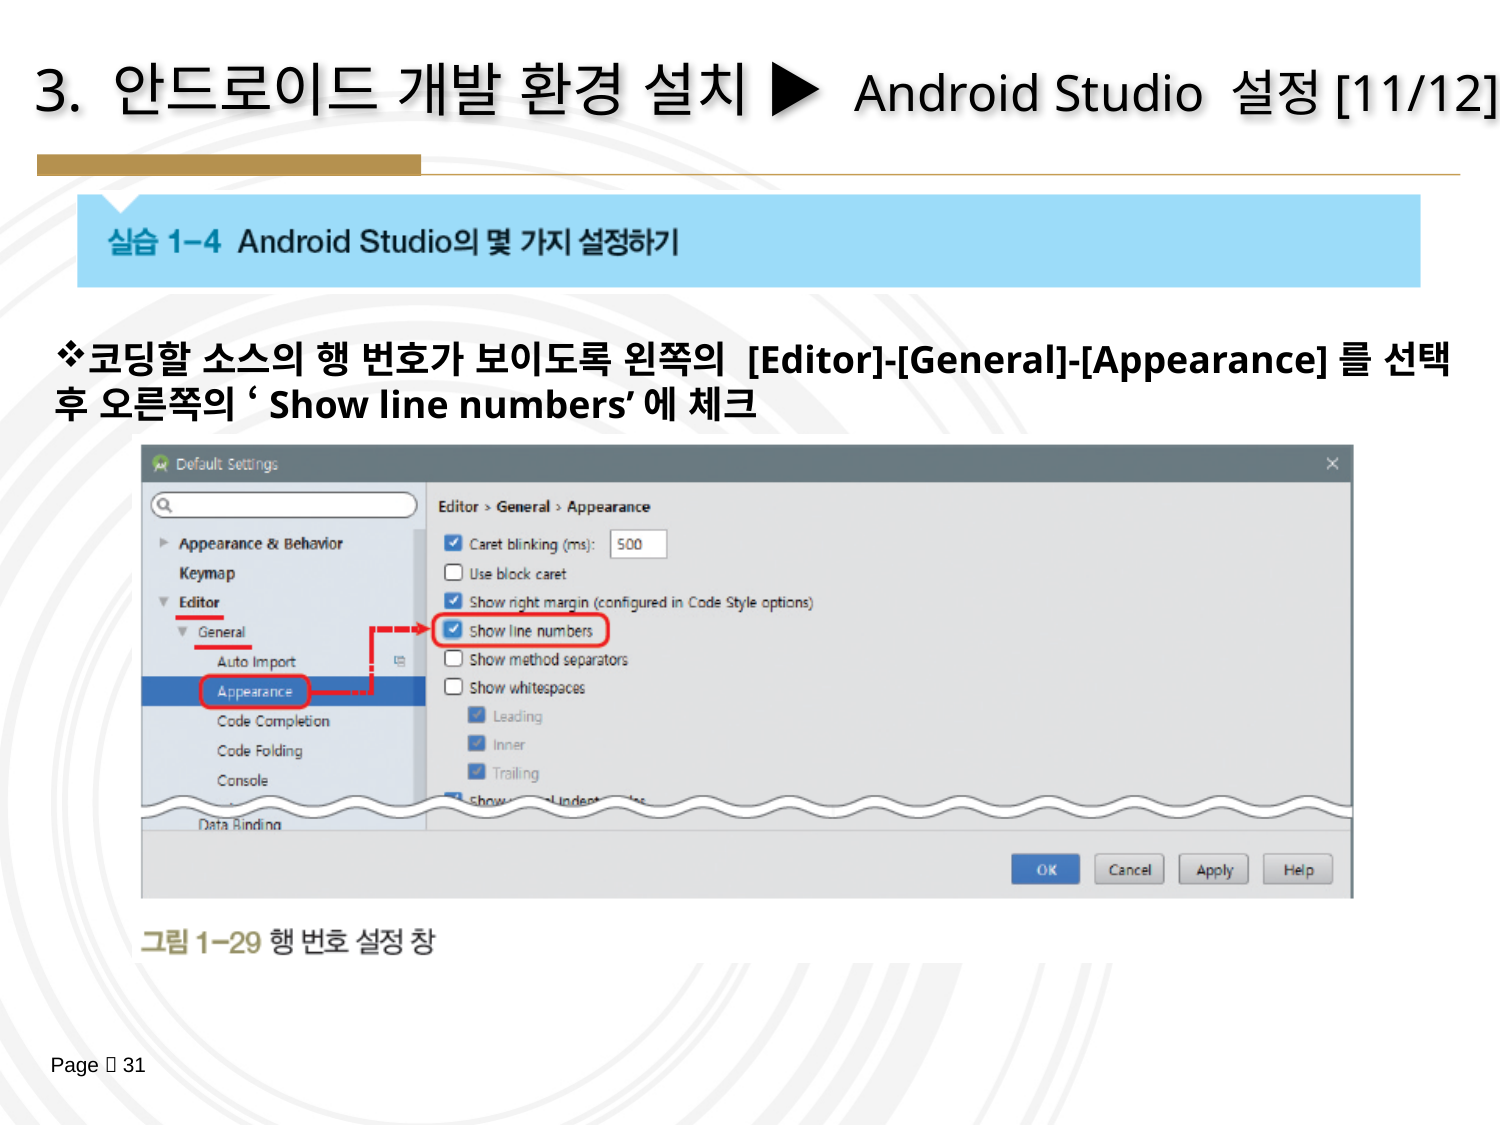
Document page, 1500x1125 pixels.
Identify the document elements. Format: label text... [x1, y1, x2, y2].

picture [0, 35, 1500, 1125]
title 3. 안드로이드 개발 환경 설치 ▶ Android Studio 설정[11/12] [33, 53, 1500, 161]
list 코딩할 소스의 행 번호가 보이도록 왼쪽의 [Editor]-[General]-[Appearance]를 선택 후 오른쪽의 ‘Show line numbers’에 체크 [54, 335, 1468, 1051]
